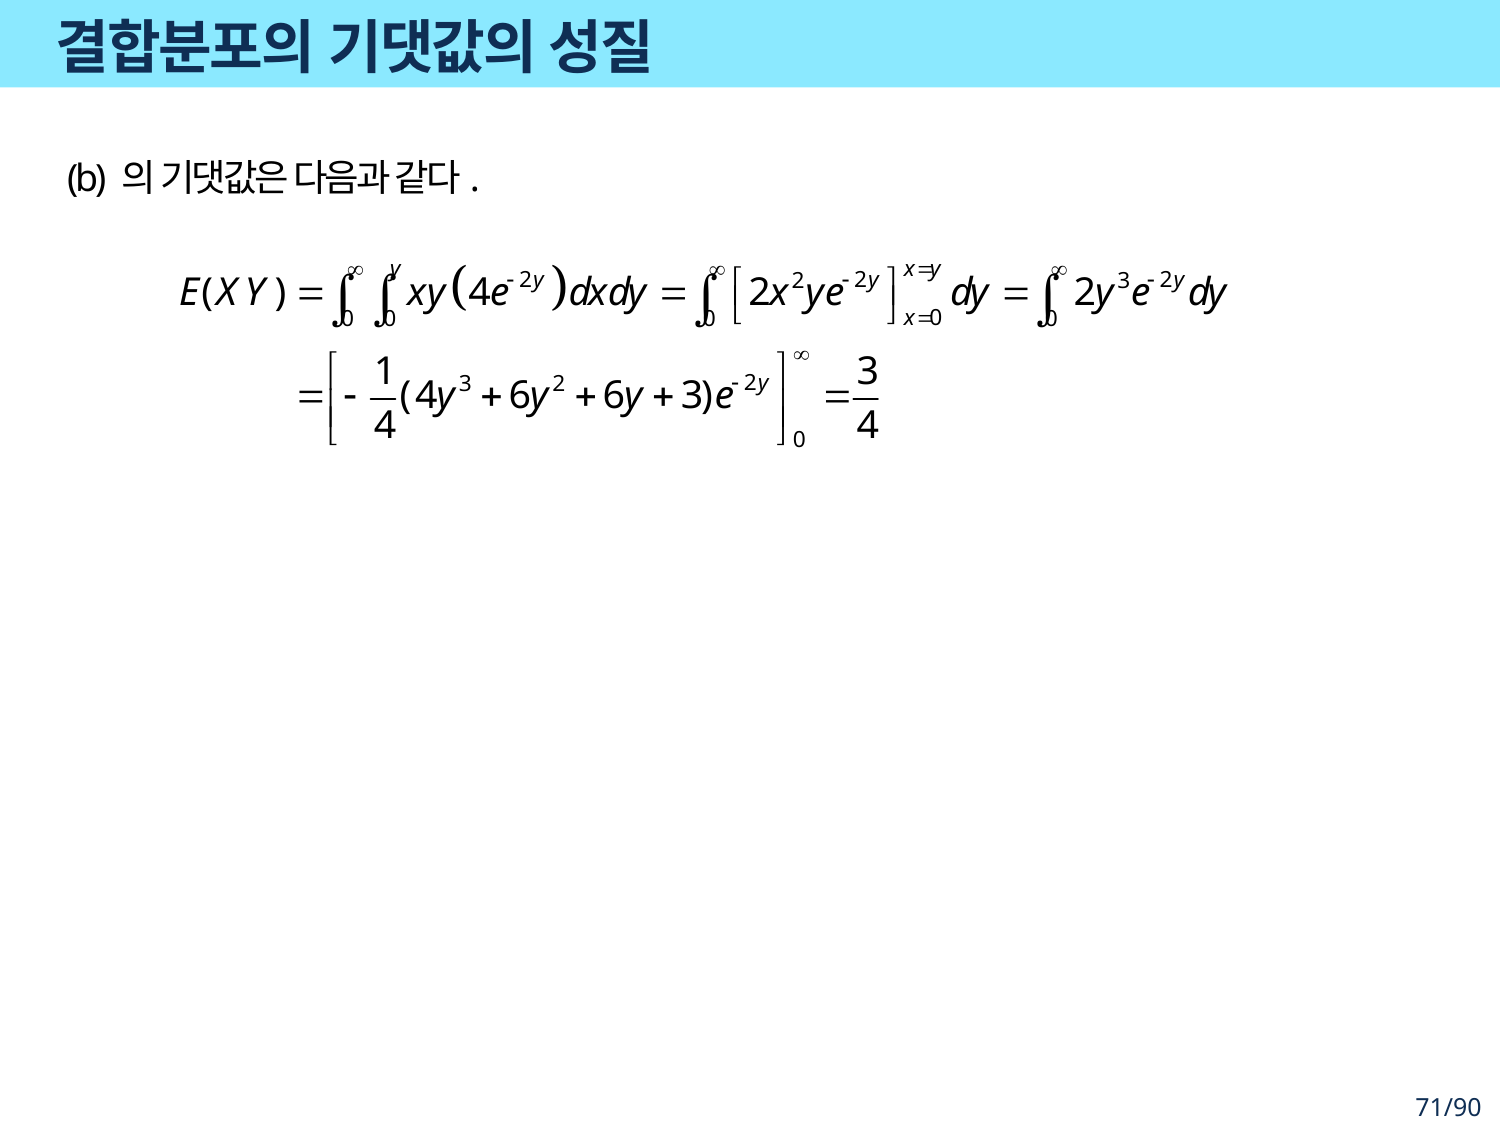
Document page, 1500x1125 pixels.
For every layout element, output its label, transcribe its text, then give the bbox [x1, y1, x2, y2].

title 결합분포의 기댓값의 성질 [40, 5, 1288, 84]
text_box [173, 250, 1236, 457]
